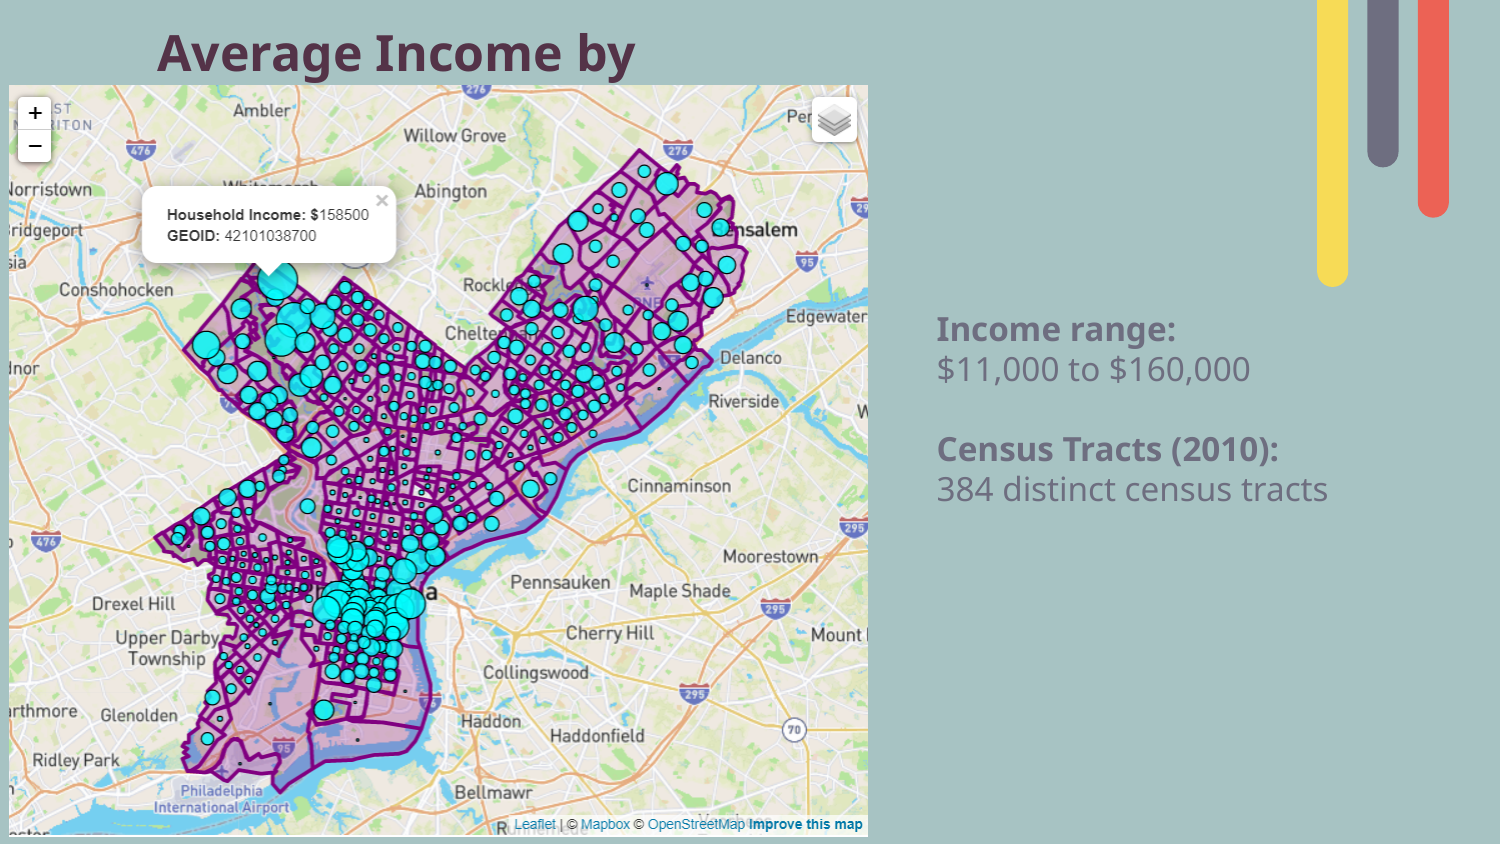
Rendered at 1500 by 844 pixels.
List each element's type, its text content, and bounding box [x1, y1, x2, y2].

subtitle Income range: $11,000 to $160,000 Census Tracts (2010): 384 distinct census tracts [921, 293, 1396, 543]
picture [8, 84, 869, 837]
title Average Income by Neighborhood [0, 6, 809, 80]
